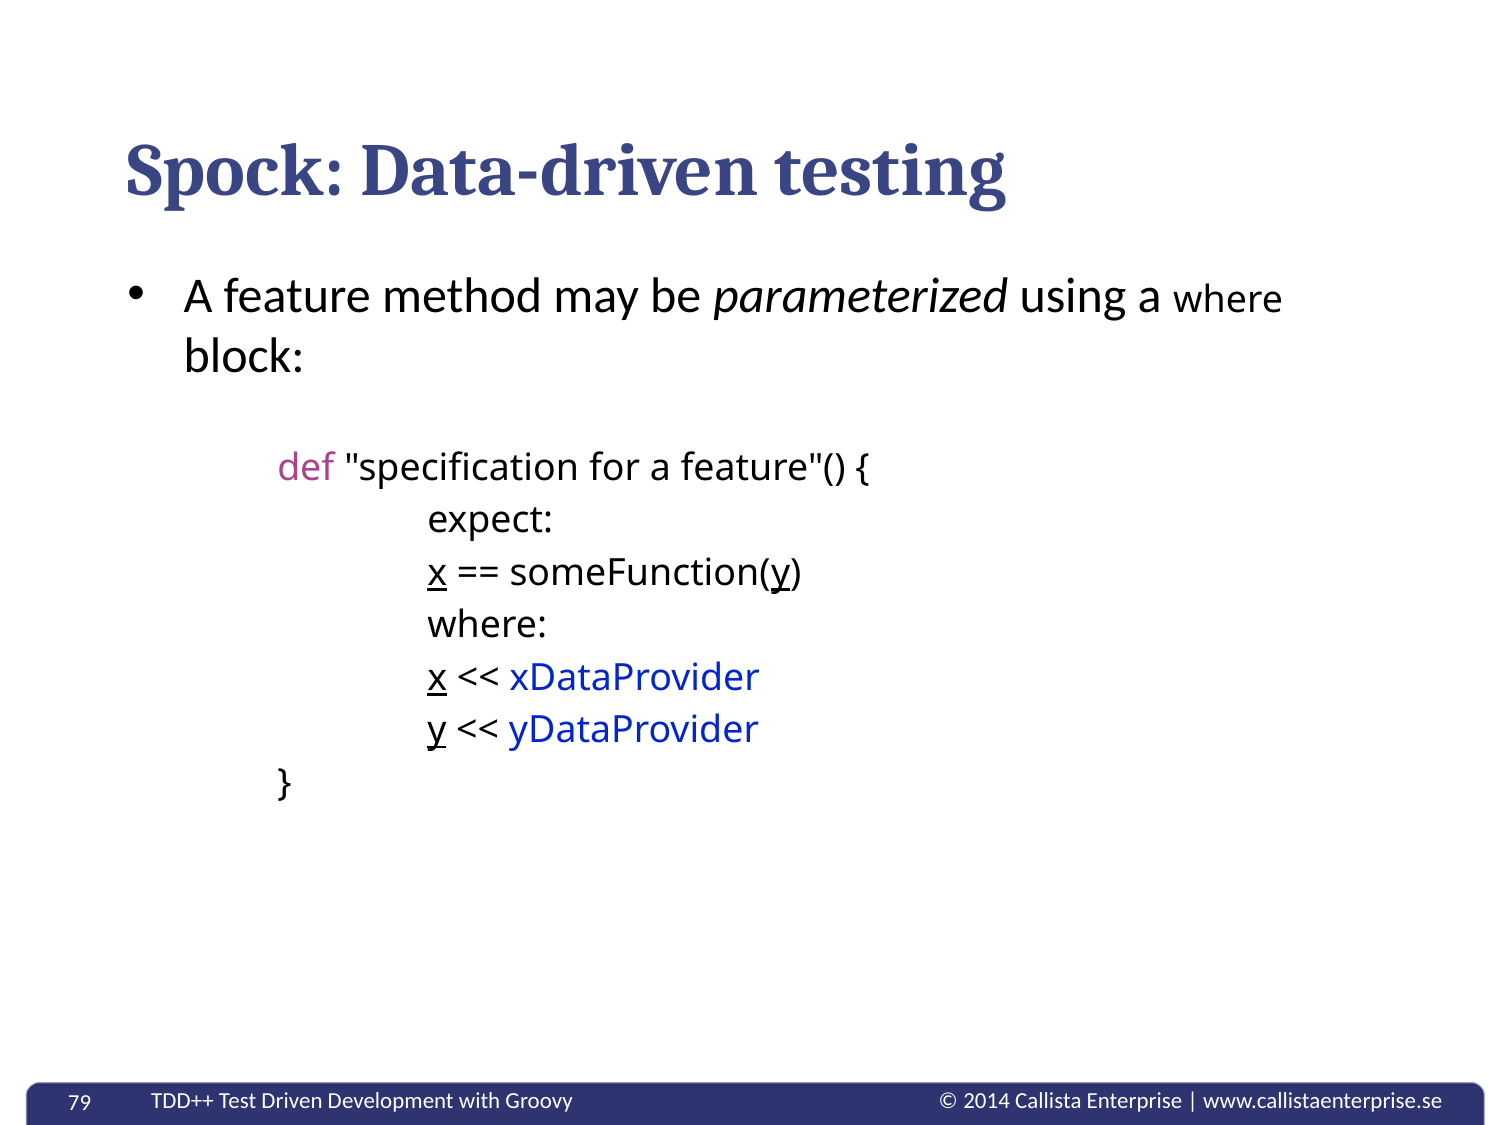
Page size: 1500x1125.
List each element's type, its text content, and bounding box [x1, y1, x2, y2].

list A feature method may be parameterized using a where block: def "specification for a feature"() { expect: x == someFunction(y) where: x << xDataProvider y << yDataProvider } [112, 255, 1380, 1024]
title Spock: Data-driven testing [112, 93, 1388, 219]
picture [0, 0, 1500, 1125]
